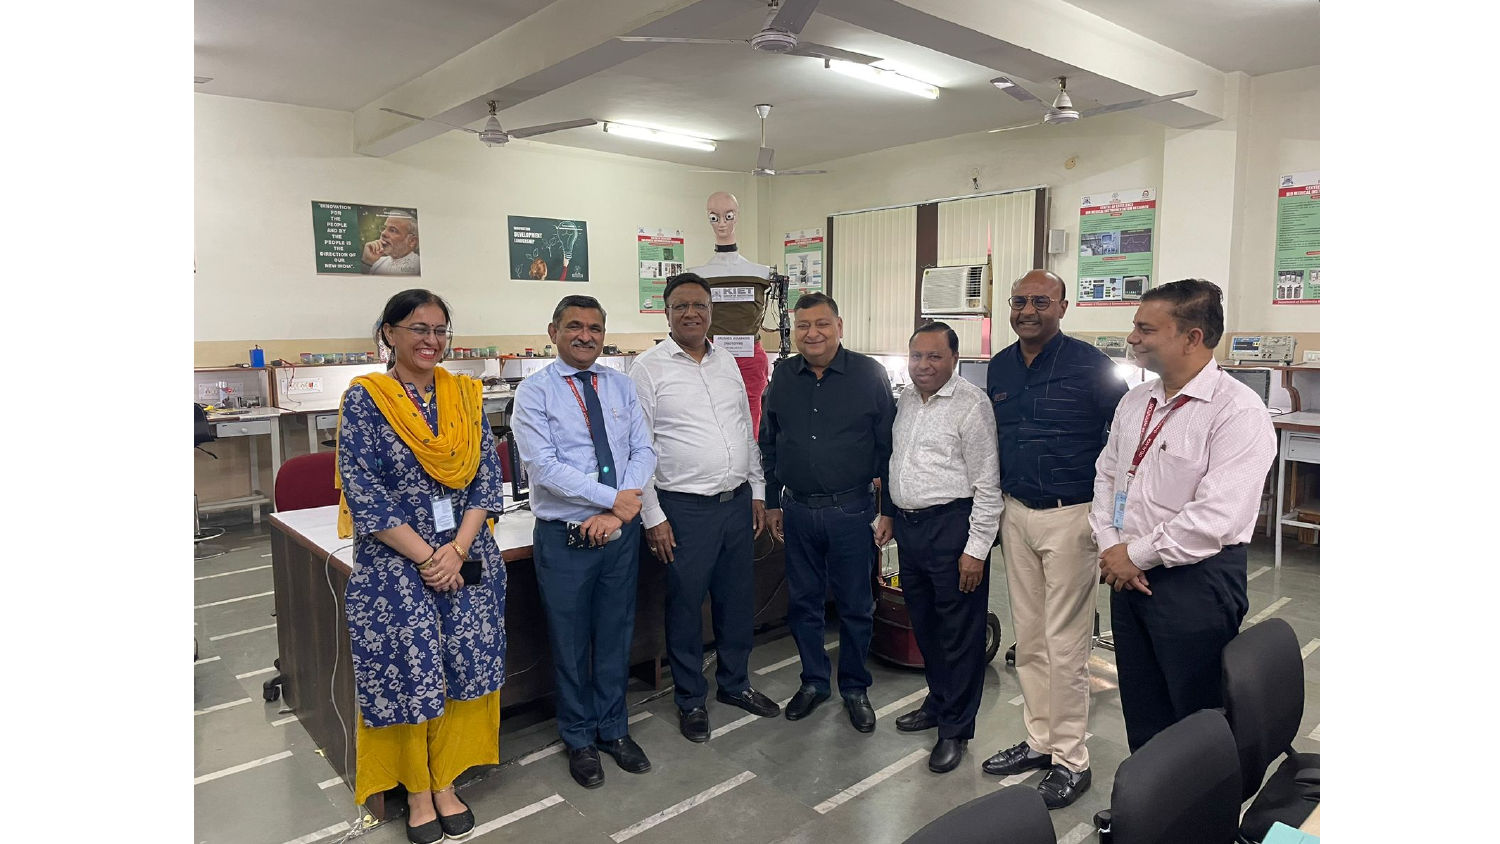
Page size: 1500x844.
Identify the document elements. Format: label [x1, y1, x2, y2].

picture [193, 0, 1320, 844]
